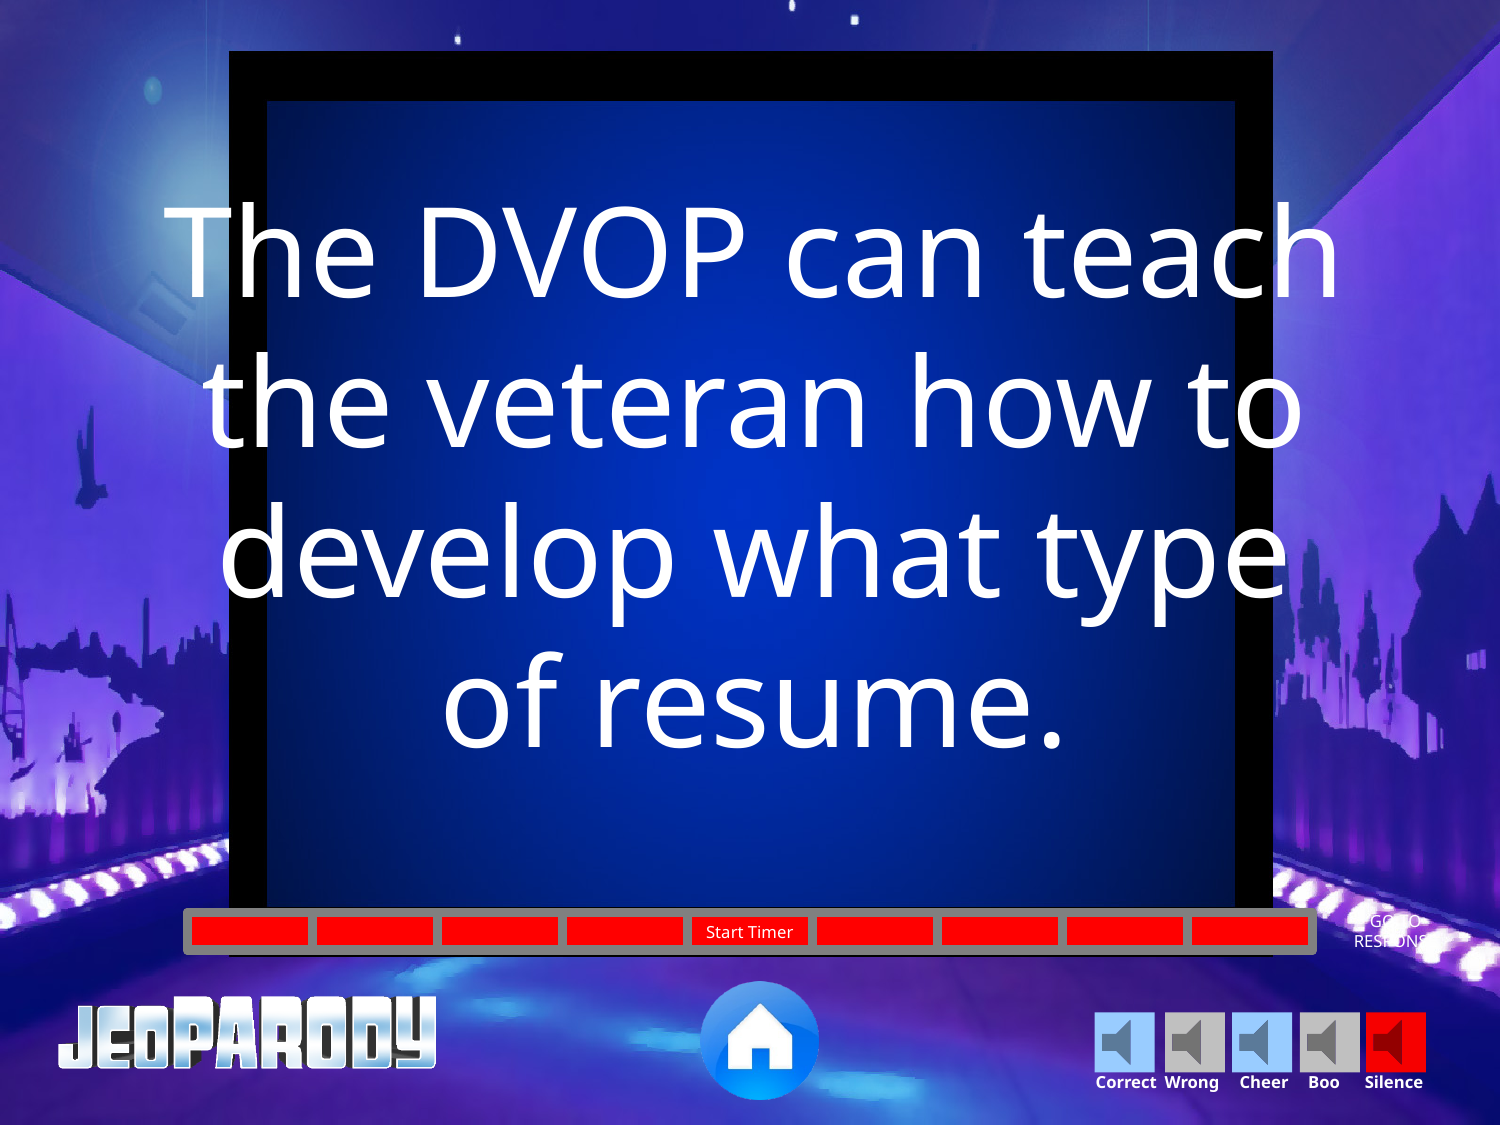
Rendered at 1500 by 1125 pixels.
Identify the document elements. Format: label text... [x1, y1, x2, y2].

text_box The DVOP can teach the veteran how to develop what type of resume. [133, 164, 1375, 780]
picture [0, 0, 1500, 1125]
